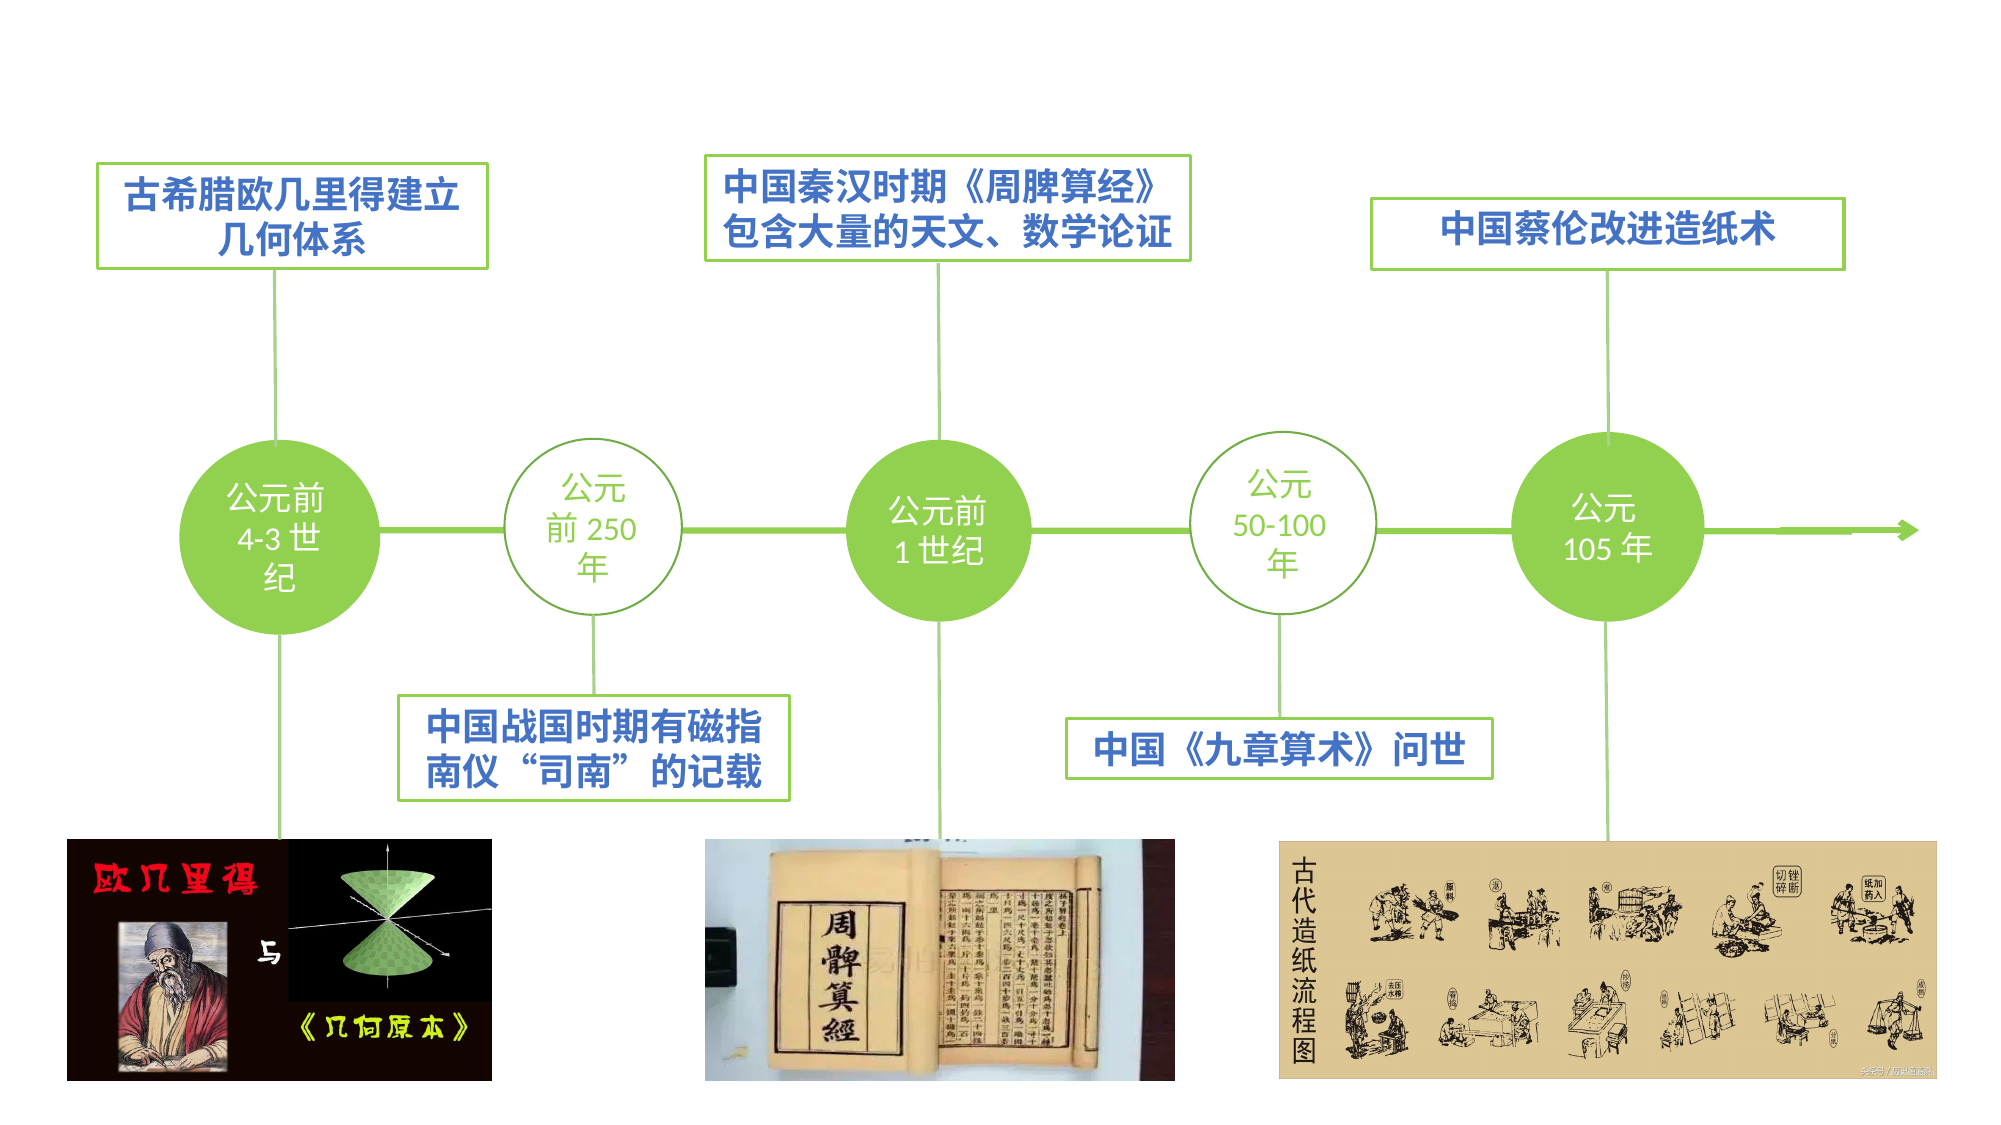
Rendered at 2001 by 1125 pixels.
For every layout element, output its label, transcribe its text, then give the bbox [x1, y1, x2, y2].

text_box 中国蔡伦改进造纸术 [1371, 198, 1845, 262]
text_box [179, 262, 1853, 718]
picture [705, 839, 1175, 1081]
picture [1279, 841, 1937, 1079]
text_box 中国《九章算术》问世 [1066, 718, 1493, 779]
text_box 古希腊欧几里得建立几何体系 [97, 163, 488, 269]
picture [67, 839, 492, 1081]
text_box 中国战国时期有磁指南仪“司南”的记载 [398, 718, 790, 801]
text_box 中国秦汉时期《周脾算经》包含大量的天文、数学论证 [705, 155, 1191, 261]
